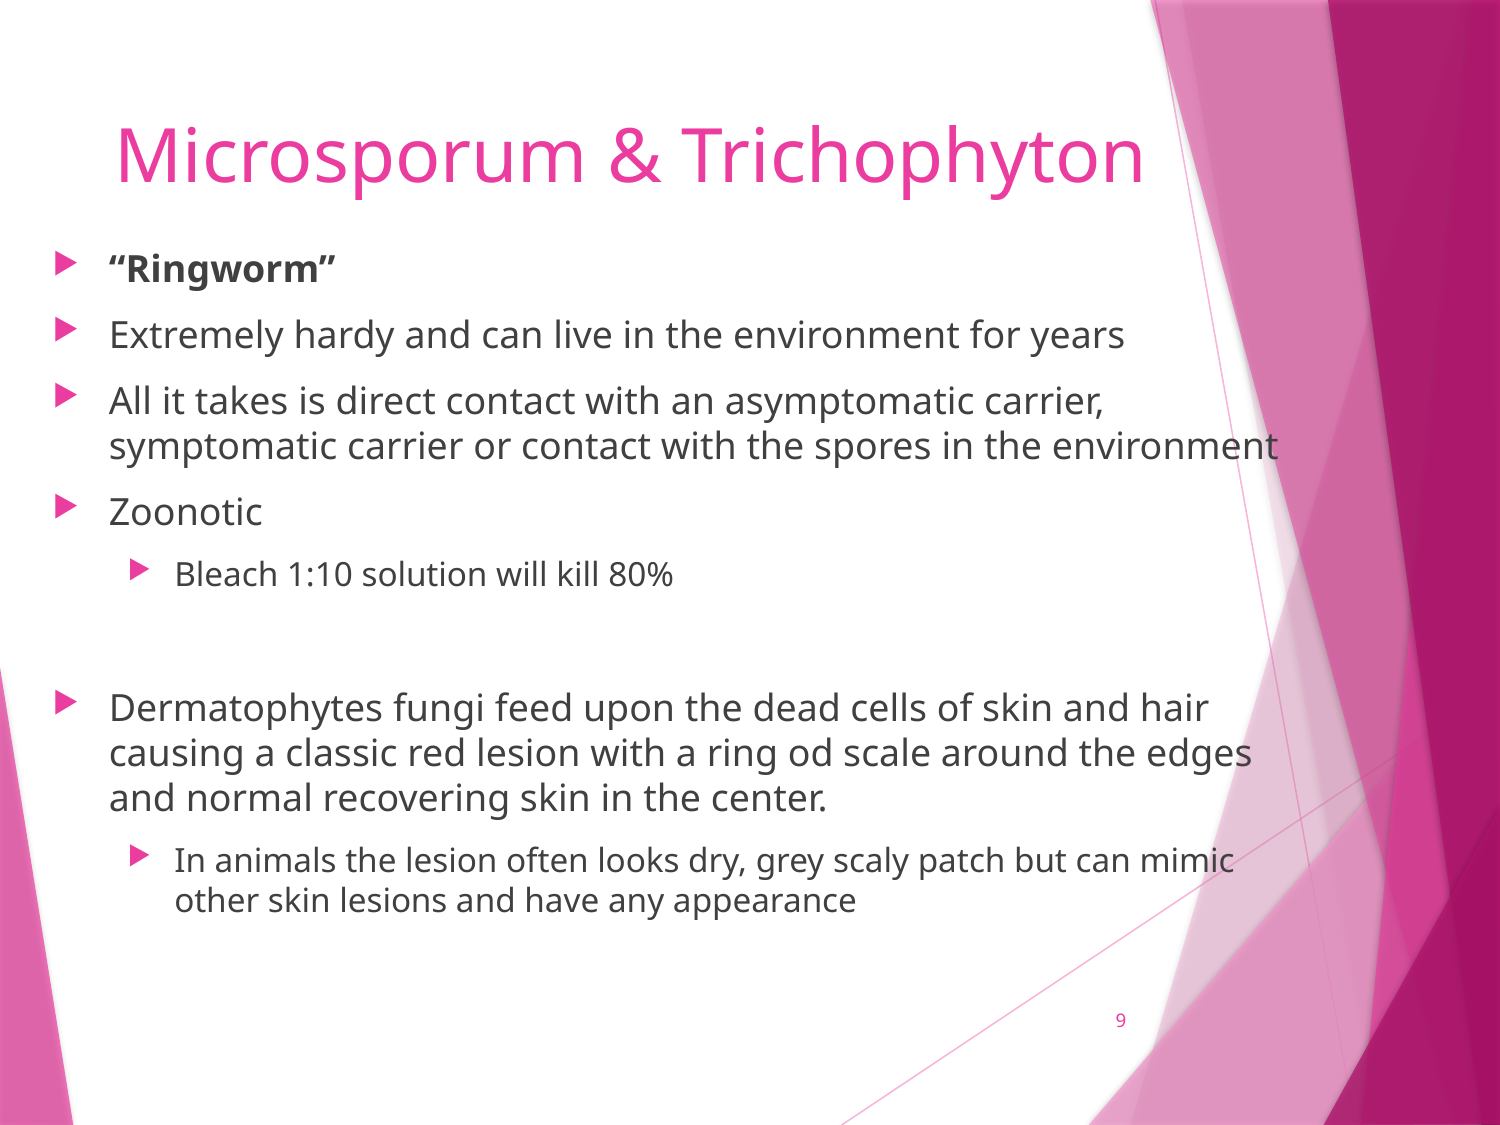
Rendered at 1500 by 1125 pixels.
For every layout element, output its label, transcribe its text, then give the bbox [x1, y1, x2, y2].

slide_number 9 [1057, 991, 1142, 1051]
list “Ringworm” Extremely hardy and can live in the environment for years All it takes is direct contact with an asymptomatic carrier, symptomatic carrier or contact with the spores in the environment Zoonotic Bleach 1:10 solution will kill 80% Dermatophytes fungi feed upon the dead cells of skin and hair causing a classic red lesion with a ring od scale around the edges and normal recovering skin in the center. In animals the lesion often looks dry, grey scaly patch but can mimic other skin lesions and have any appearance [37, 237, 1344, 959]
title Microsporum & Trichophyton [99, 99, 1288, 237]
